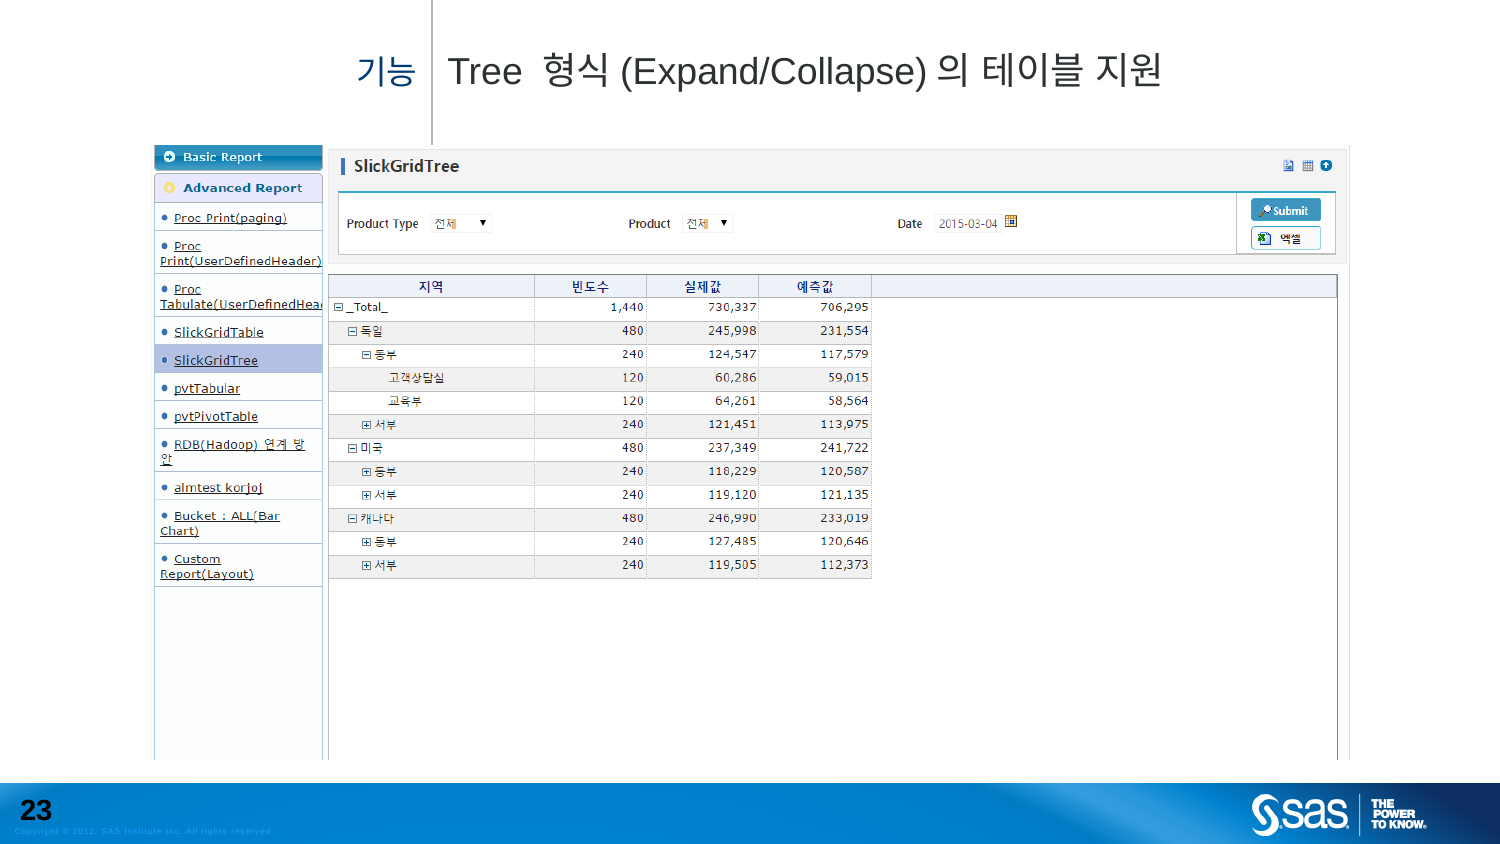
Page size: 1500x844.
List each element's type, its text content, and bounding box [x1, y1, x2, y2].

list Tree 형식(Expand/Collapse)의 테이블 지원 [432, 39, 1488, 100]
title 기능 [19, 43, 432, 99]
picture [0, 783, 1500, 844]
picture [151, 145, 1351, 760]
